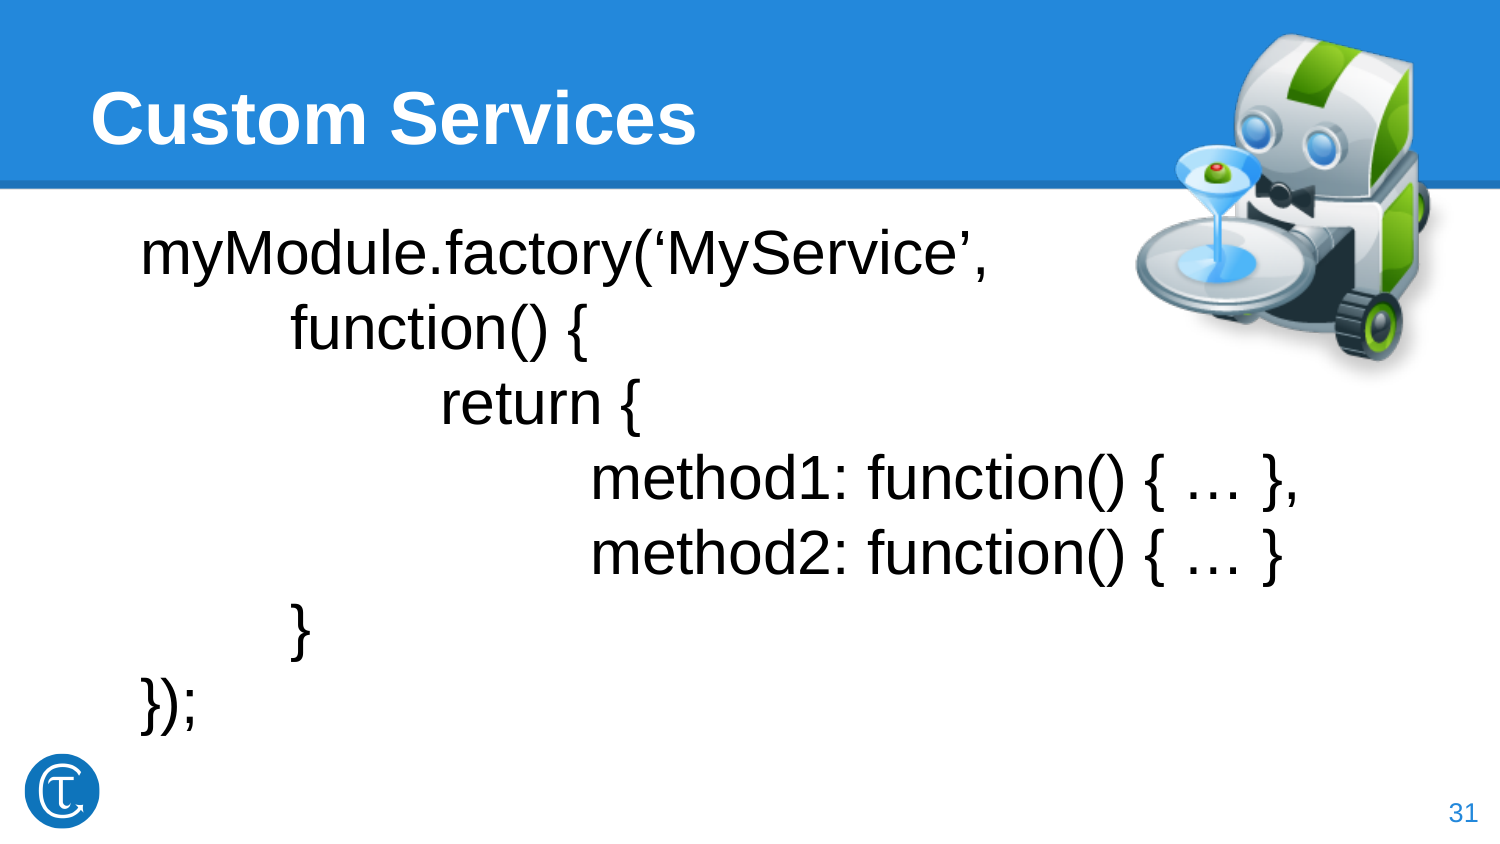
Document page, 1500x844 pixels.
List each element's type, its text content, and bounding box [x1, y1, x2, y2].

list myModule.factory(‘MyService’, function() { return { method1: function() { … }, method2: function() { … } } }); [125, 196, 1475, 808]
slide_number ‹#› [1403, 779, 1494, 844]
picture [1099, 0, 1500, 401]
title Custom Services [75, 33, 1094, 175]
picture [24, 753, 100, 829]
